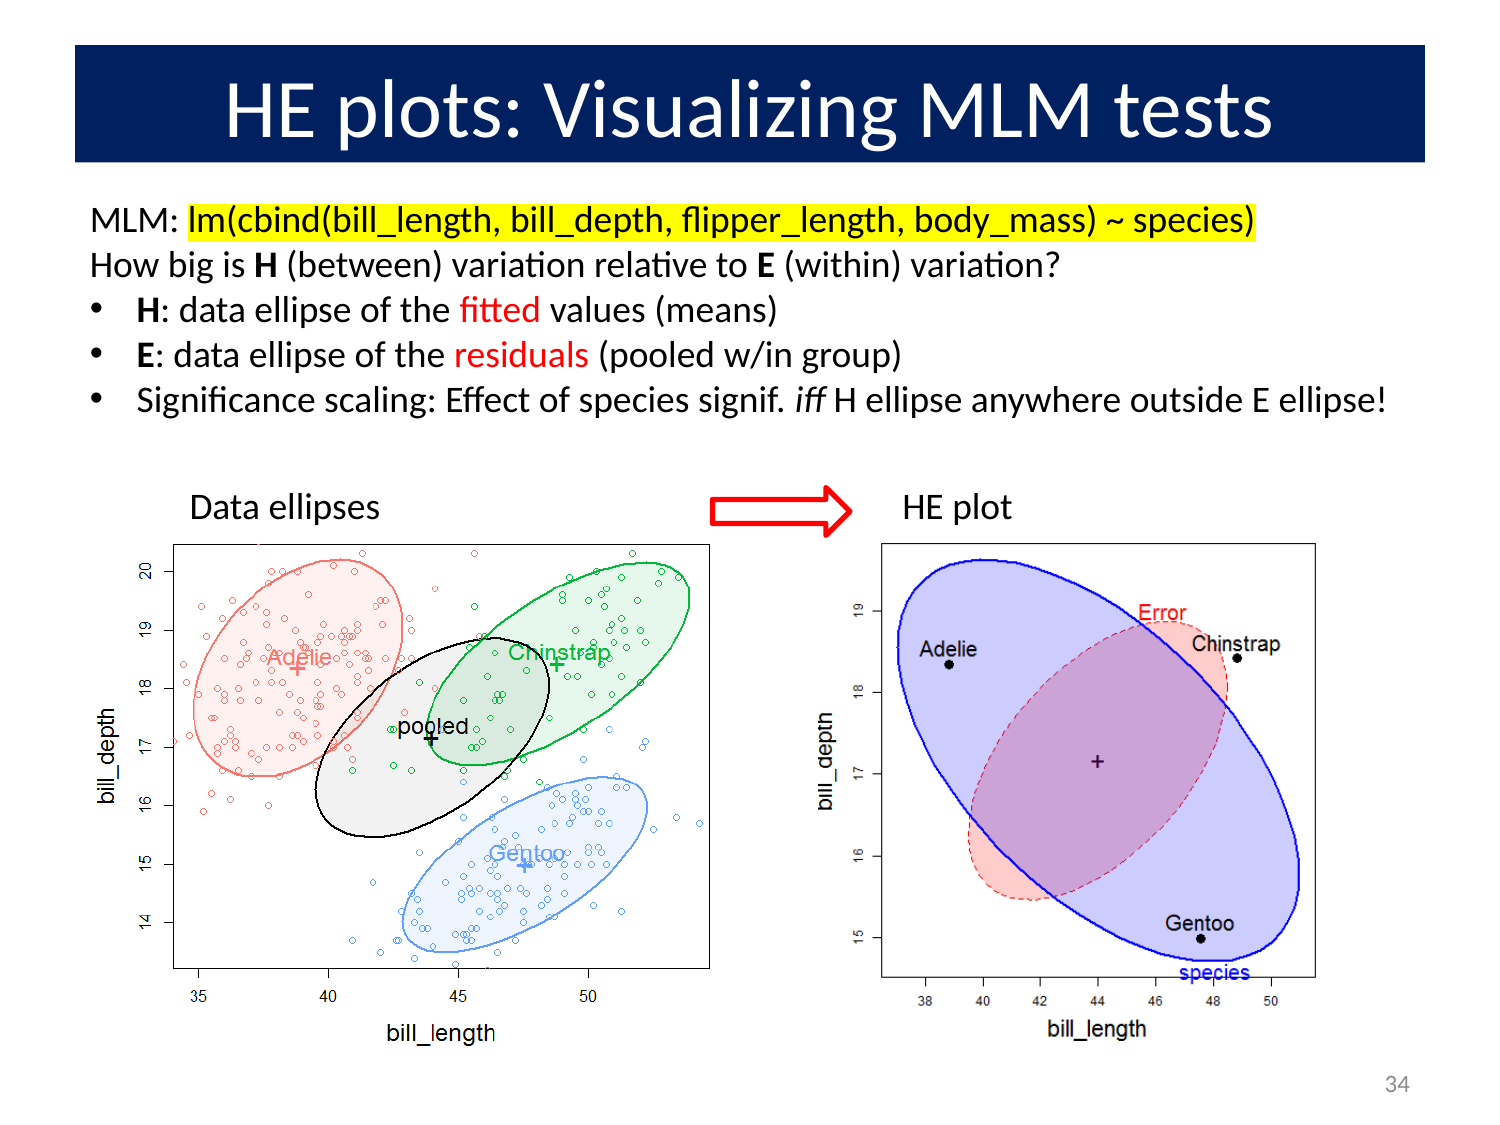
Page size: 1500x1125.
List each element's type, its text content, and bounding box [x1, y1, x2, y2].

slide_number 34 [1074, 1062, 1425, 1103]
text_box [735, 497, 813, 526]
text_box MLM: lm(cbind(bill_length, bill_depth, flipper_length, body_mass) ~ species) How big is H (between) variation relative to E (within) variation? H: data ellipse of the fitted values (means) E: data ellipse of the residuals (pooled w/in group) Significance scaling: Effect of species signif. iff H ellipse anywhere outside E ellipse! [74, 187, 1425, 428]
title HE plots: Visualizing MLM tests [75, 45, 1425, 163]
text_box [74, 474, 732, 1047]
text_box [818, 474, 1332, 1041]
